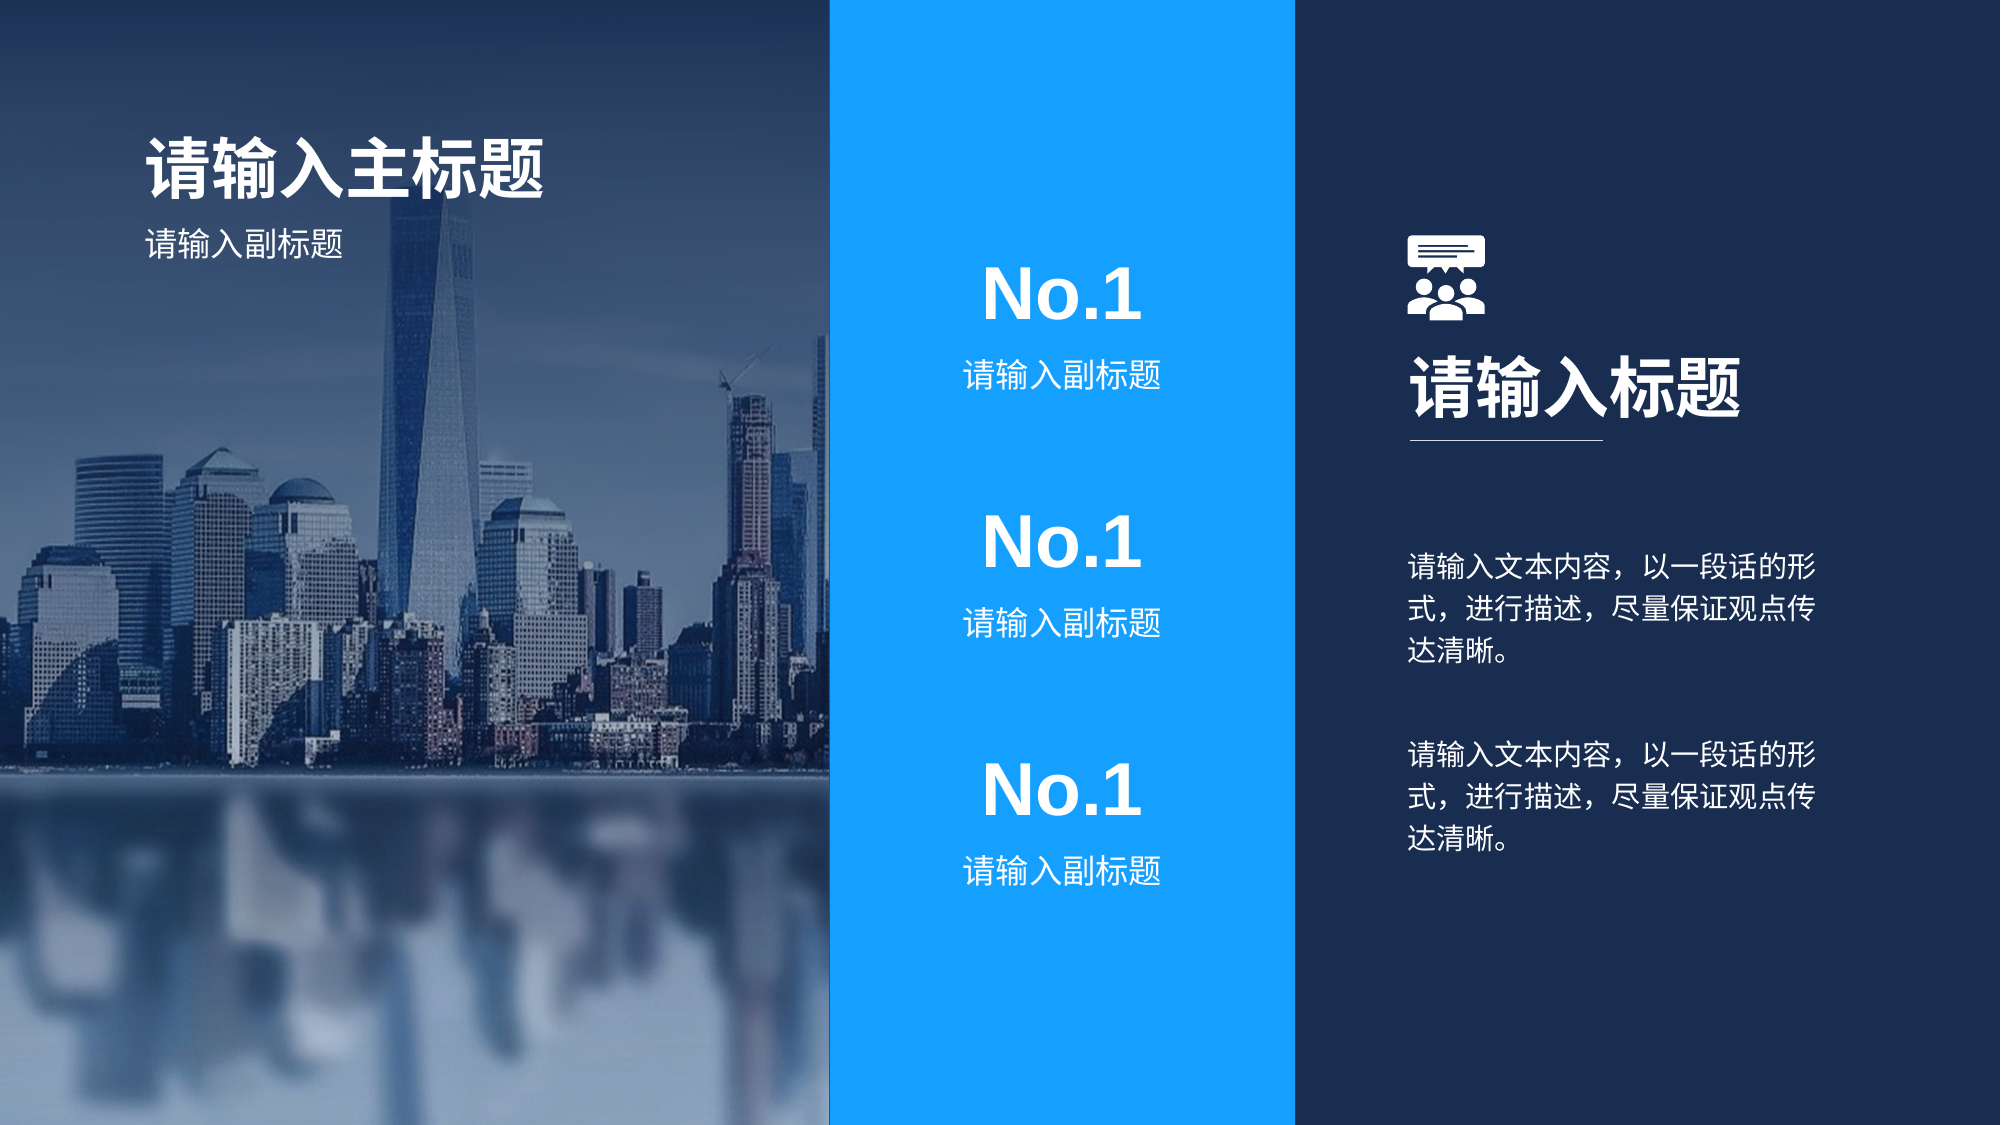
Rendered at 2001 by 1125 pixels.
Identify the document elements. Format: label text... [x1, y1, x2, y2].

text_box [1394, 226, 1497, 329]
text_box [946, 732, 1179, 899]
text_box [829, 0, 1296, 1125]
picture [0, 0, 829, 1125]
text_box 请输入标题 [1394, 338, 1758, 434]
text_box 请输入文本内容，以一段话的形式，进行描述，尽量保证观点传达清晰。 [1392, 534, 1841, 675]
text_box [946, 484, 1179, 651]
text_box 请输入文本内容，以一段话的形式，进行描述，尽量保证观点传达清晰。 [1392, 722, 1841, 863]
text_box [946, 236, 1179, 403]
